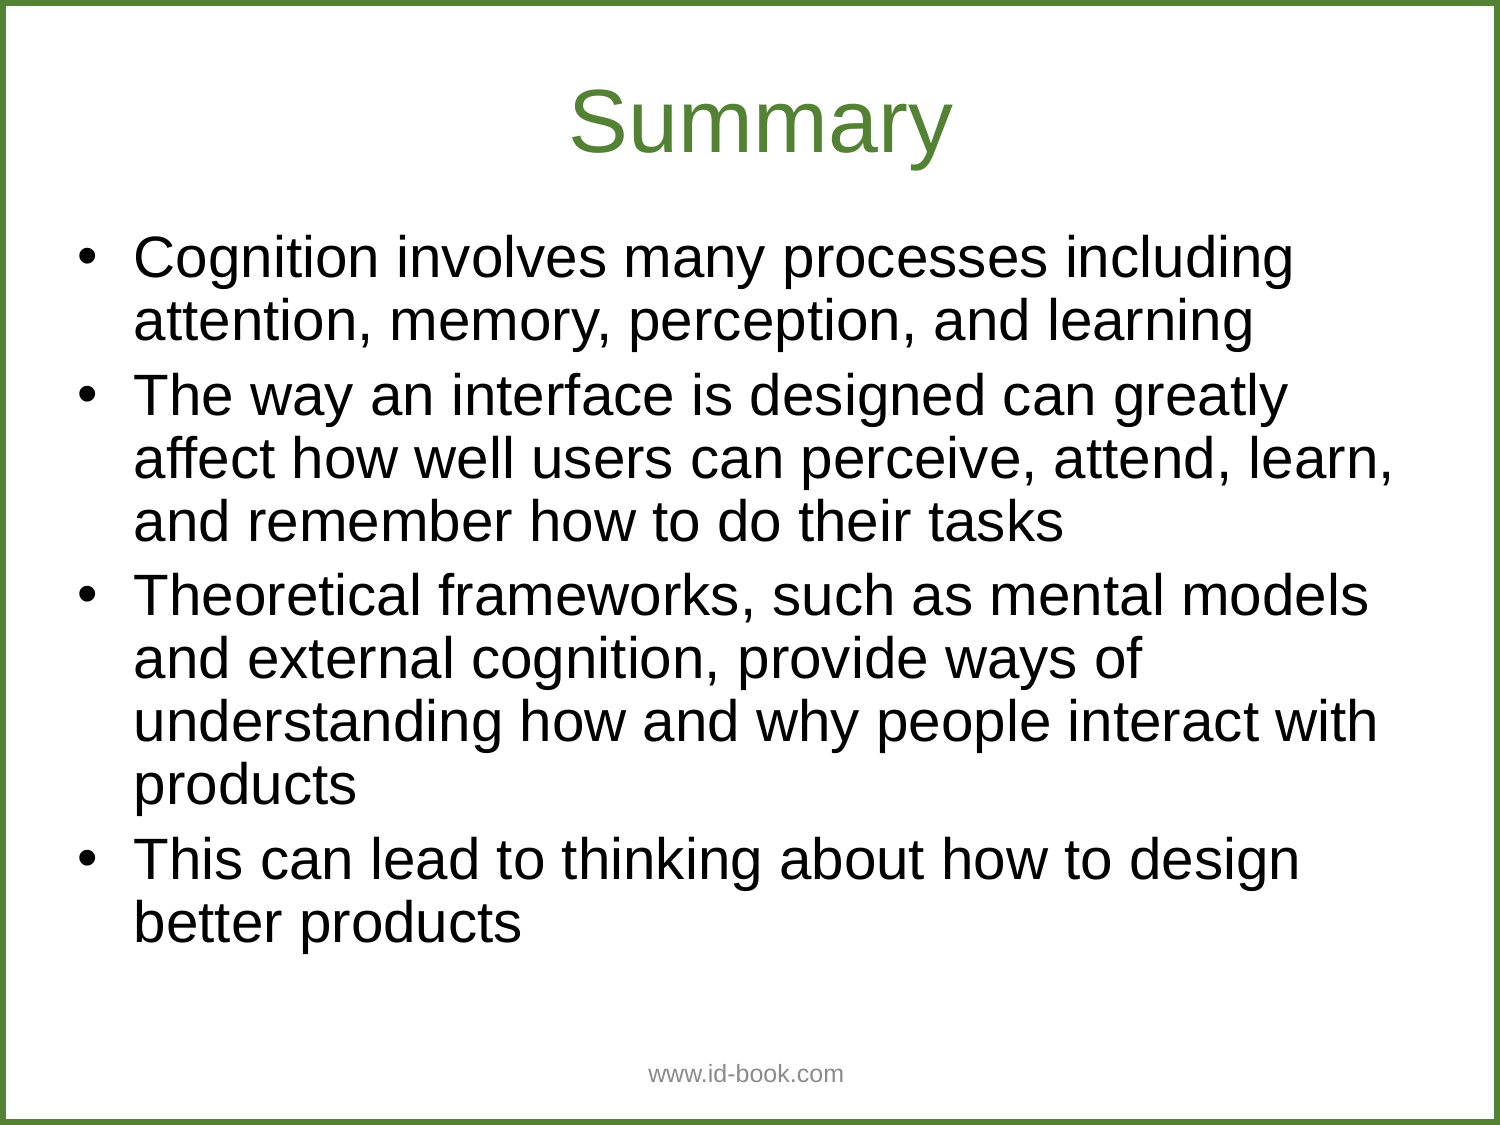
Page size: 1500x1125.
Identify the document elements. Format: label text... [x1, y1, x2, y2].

list Cognition involves many processes including attention, memory, perception, and learning The way an interface is designed can greatly affect how well users can perceive, attend, learn, and remember how to do their tasks Theoretical frameworks, such as mental models and external cognition, provide ways of understanding how and why people interact with products This can lead to thinking about how to design better products [62, 219, 1463, 950]
footer www.id-book.com [512, 1042, 988, 1103]
title Summary [123, 54, 1399, 179]
